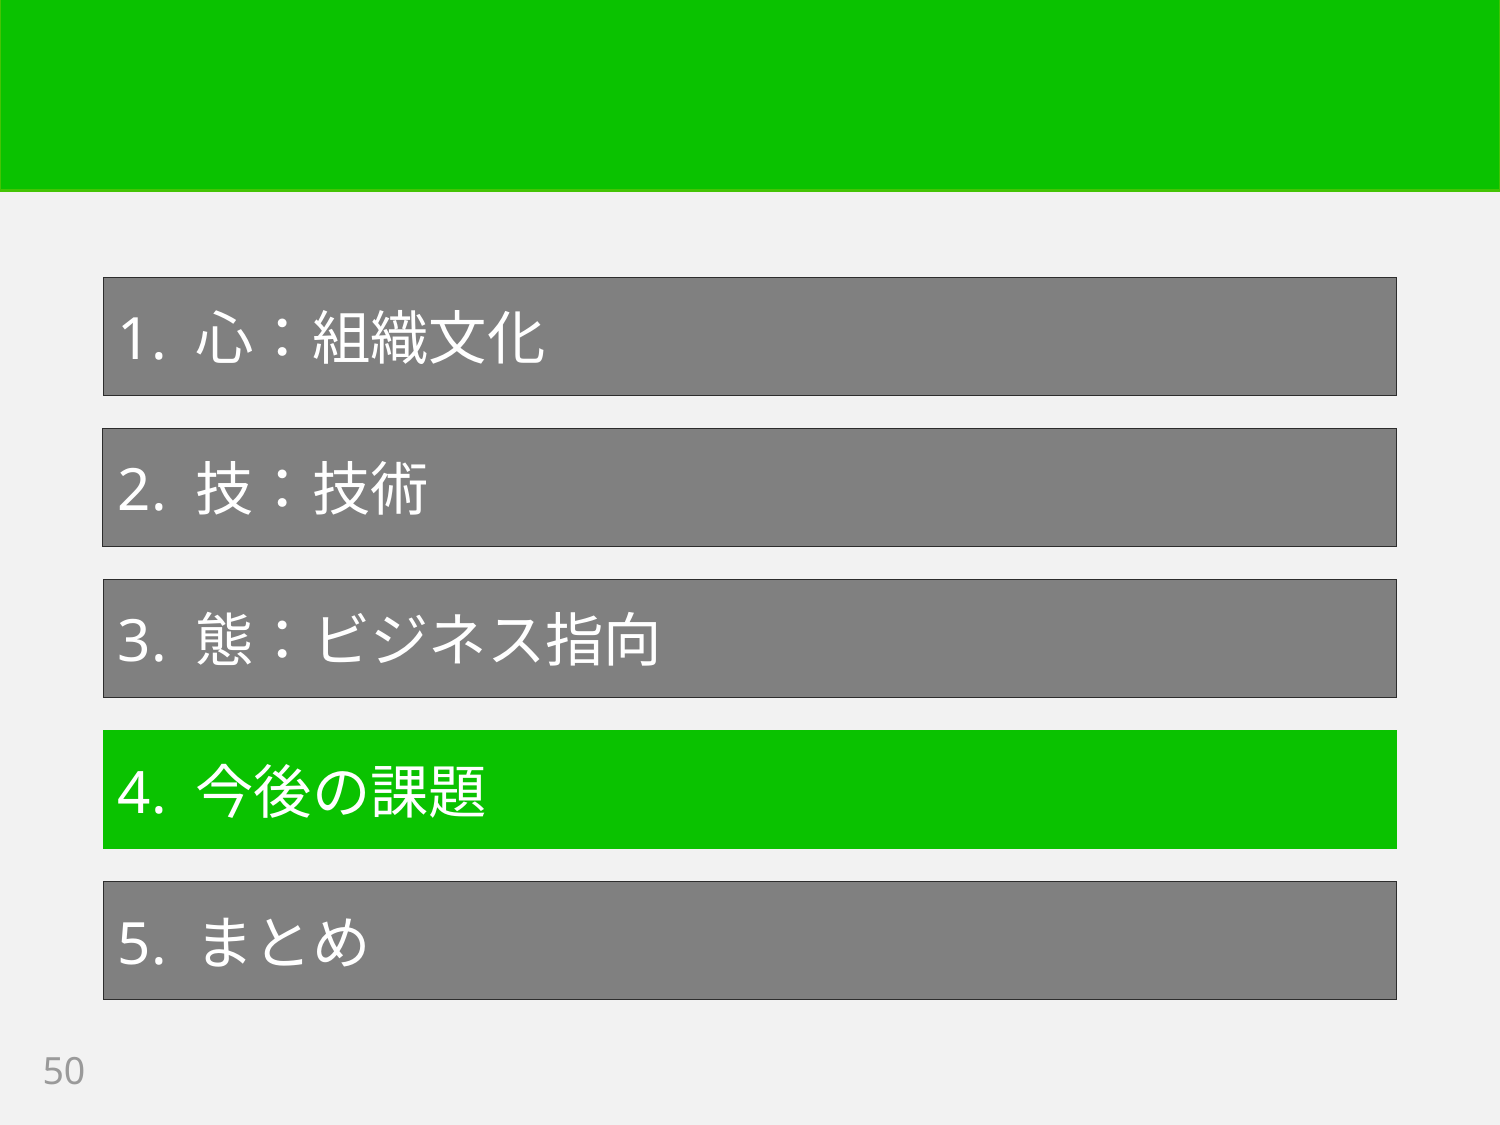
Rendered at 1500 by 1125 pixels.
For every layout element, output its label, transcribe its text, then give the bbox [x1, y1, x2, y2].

text_box 2. 技：技術 [102, 428, 1397, 547]
slide_number 50 [27, 1042, 146, 1102]
text_box 4. 今後の課題 [103, 730, 1397, 849]
text_box 3. 態：ビジネス指向 [103, 579, 1397, 698]
text_box 5. まとめ [103, 881, 1397, 1000]
text_box 1. 心：組織文化 [103, 277, 1397, 396]
